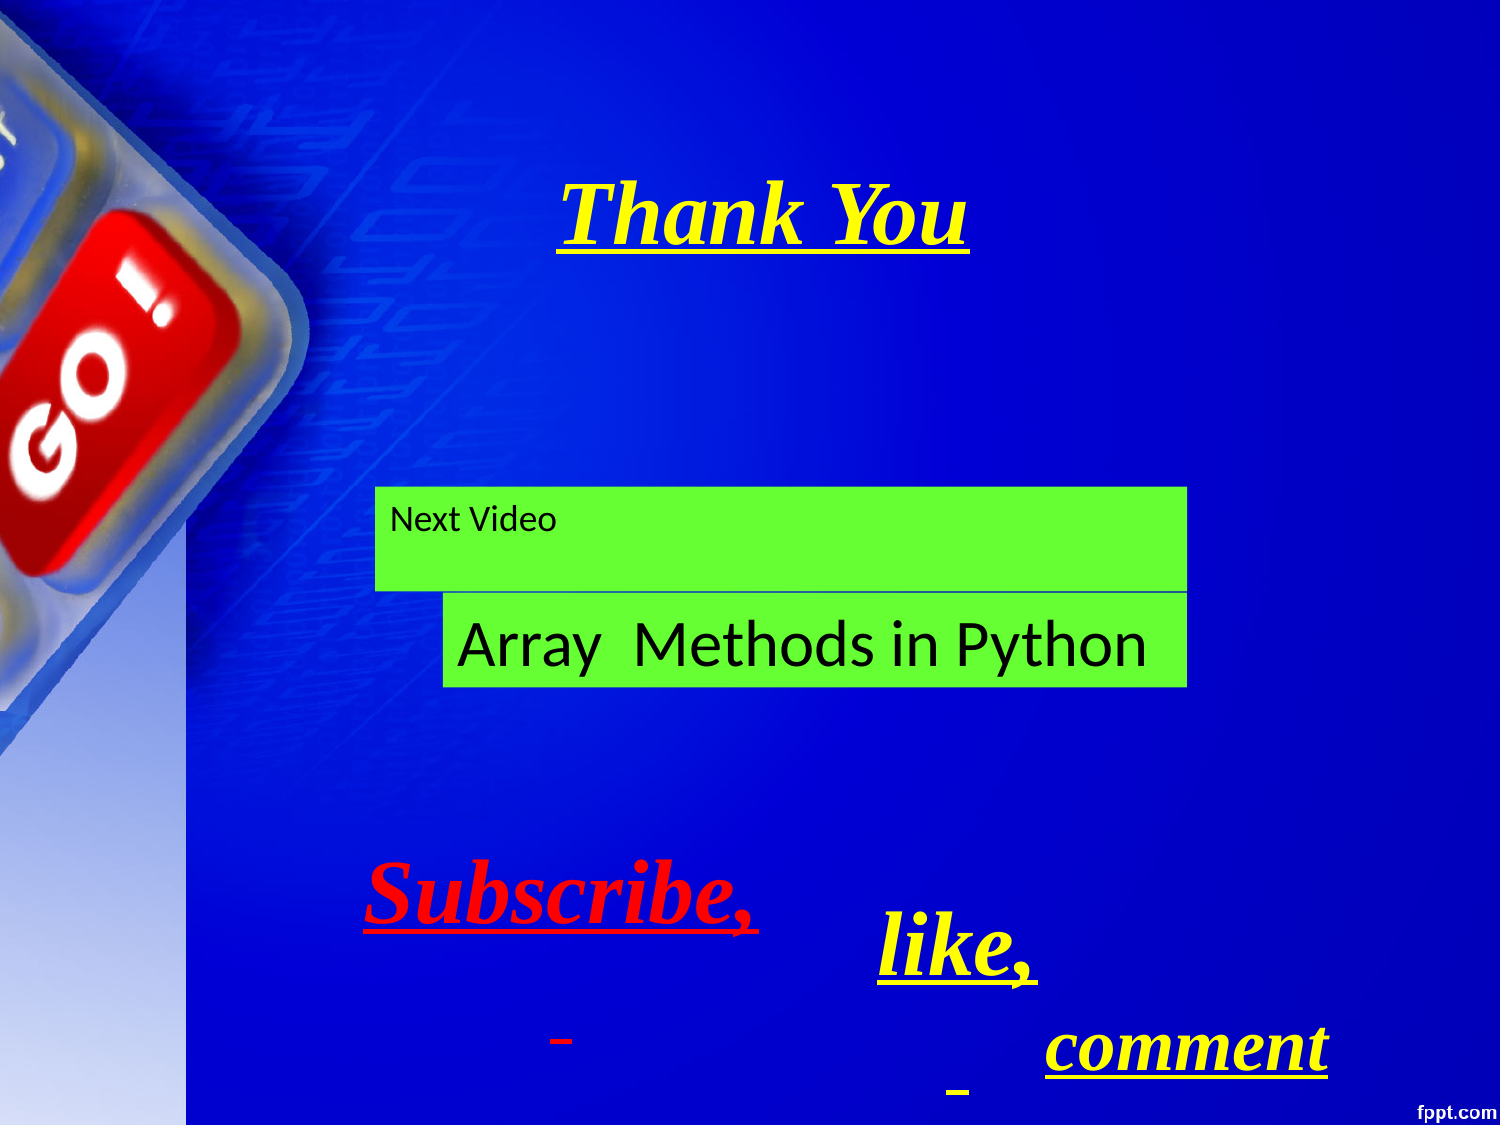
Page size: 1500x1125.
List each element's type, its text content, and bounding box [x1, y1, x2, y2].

picture [0, 0, 1500, 1125]
text_box Next Video [375, 486, 1188, 592]
text_box Array Methods in Python [442, 592, 1187, 688]
text_box comment [946, 988, 1428, 1094]
title Thank You [218, 113, 1309, 302]
text_box Subscribe, [218, 782, 904, 1102]
text_box like, [582, 876, 1333, 1111]
